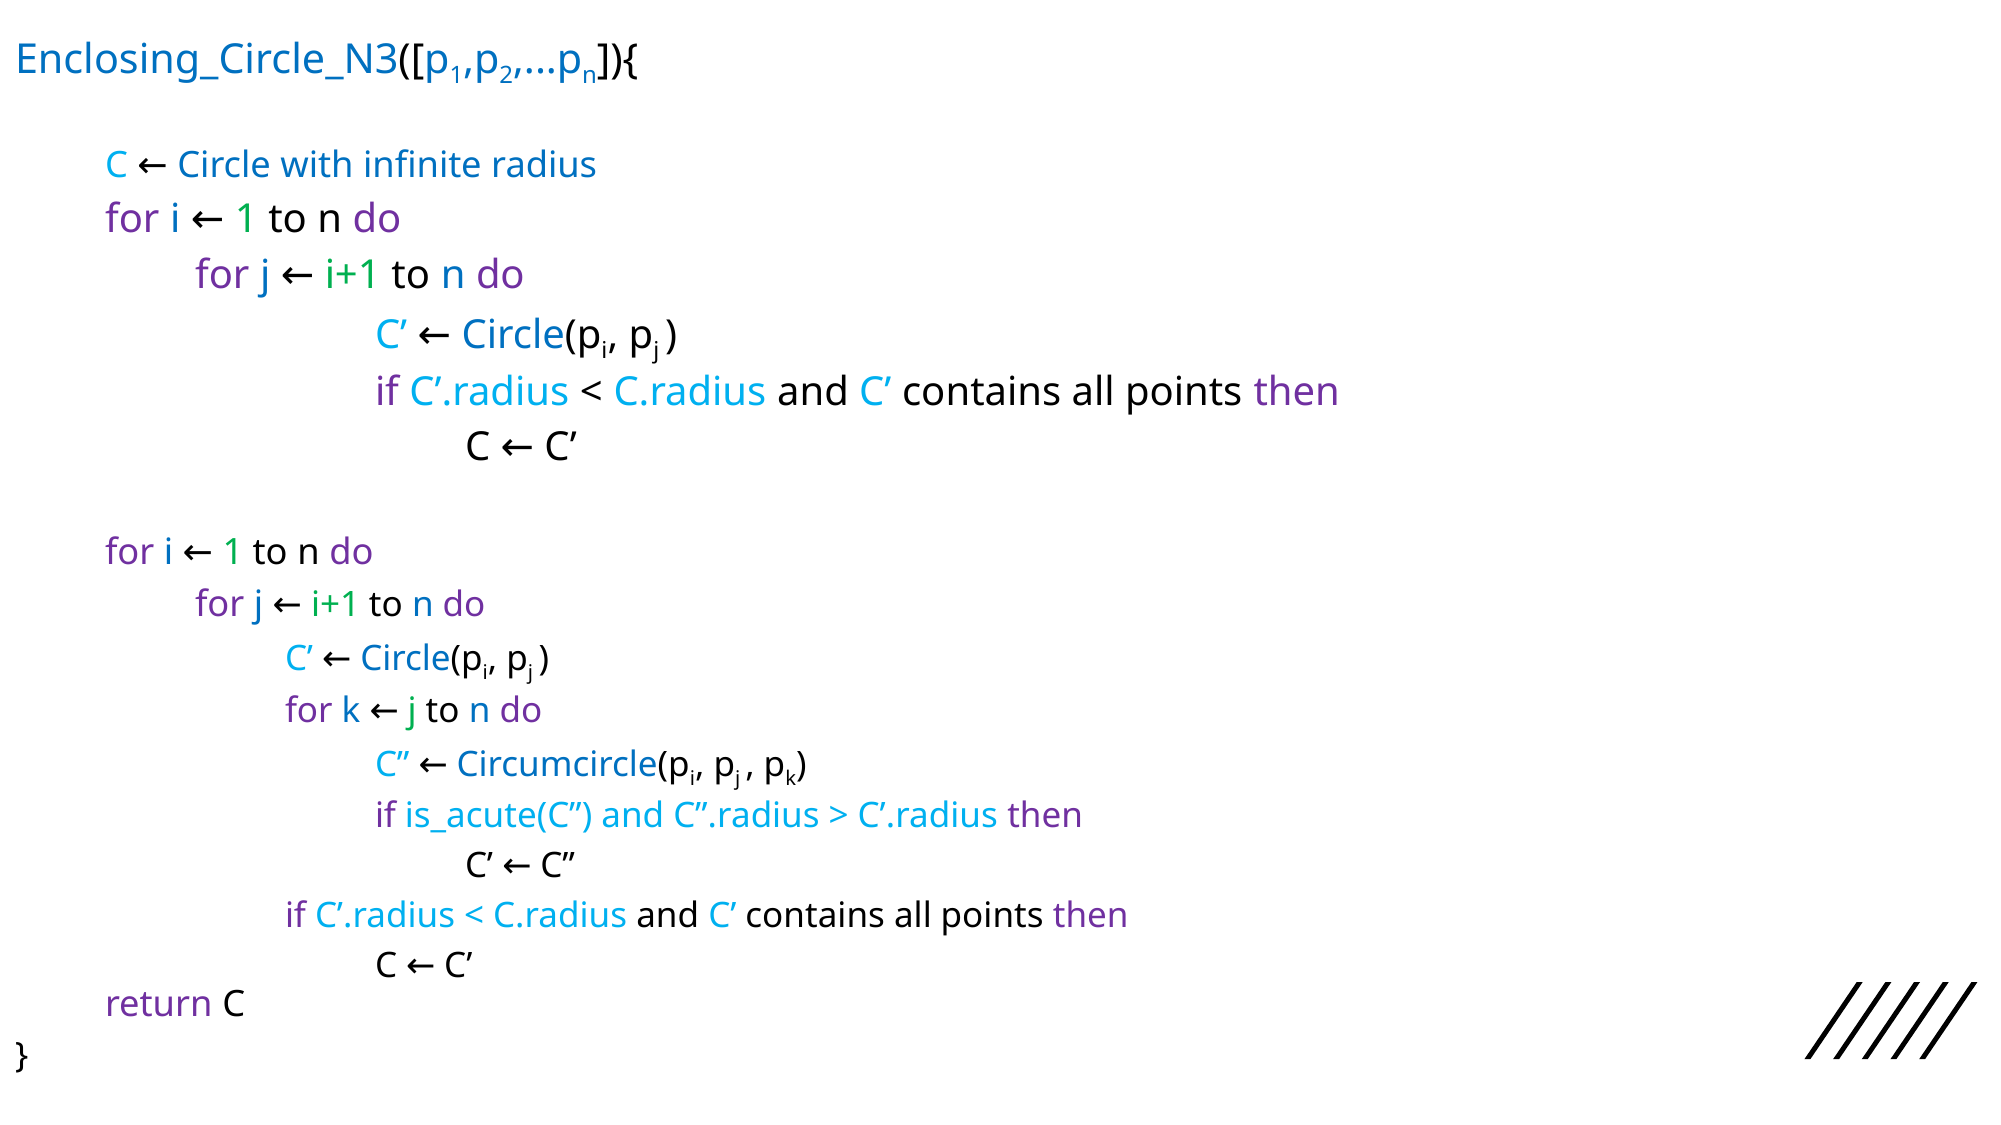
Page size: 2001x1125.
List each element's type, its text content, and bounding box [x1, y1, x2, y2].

list Enclosing_Circle_N3([p1,p2,...pn]){ C ← Circle with infinite radius for i ← 1 to n do for j ← i+1 to n do C’ ← Circle(pi, pj ) if C’.radius < C.radius and C’ contains all points then C ← C’ for i ← 1 to n do for j ← i+1 to n do C’ ← Circle(pi, pj ) for k ← j to n do C” ← Circumcircle(pi, pj , pk) if is_acute(C”) and C”.radius > C’.radius then C’ ← C” if C’.radius < C.radius and C’ contains all points then C ← C’ return C } [0, 25, 2000, 1096]
